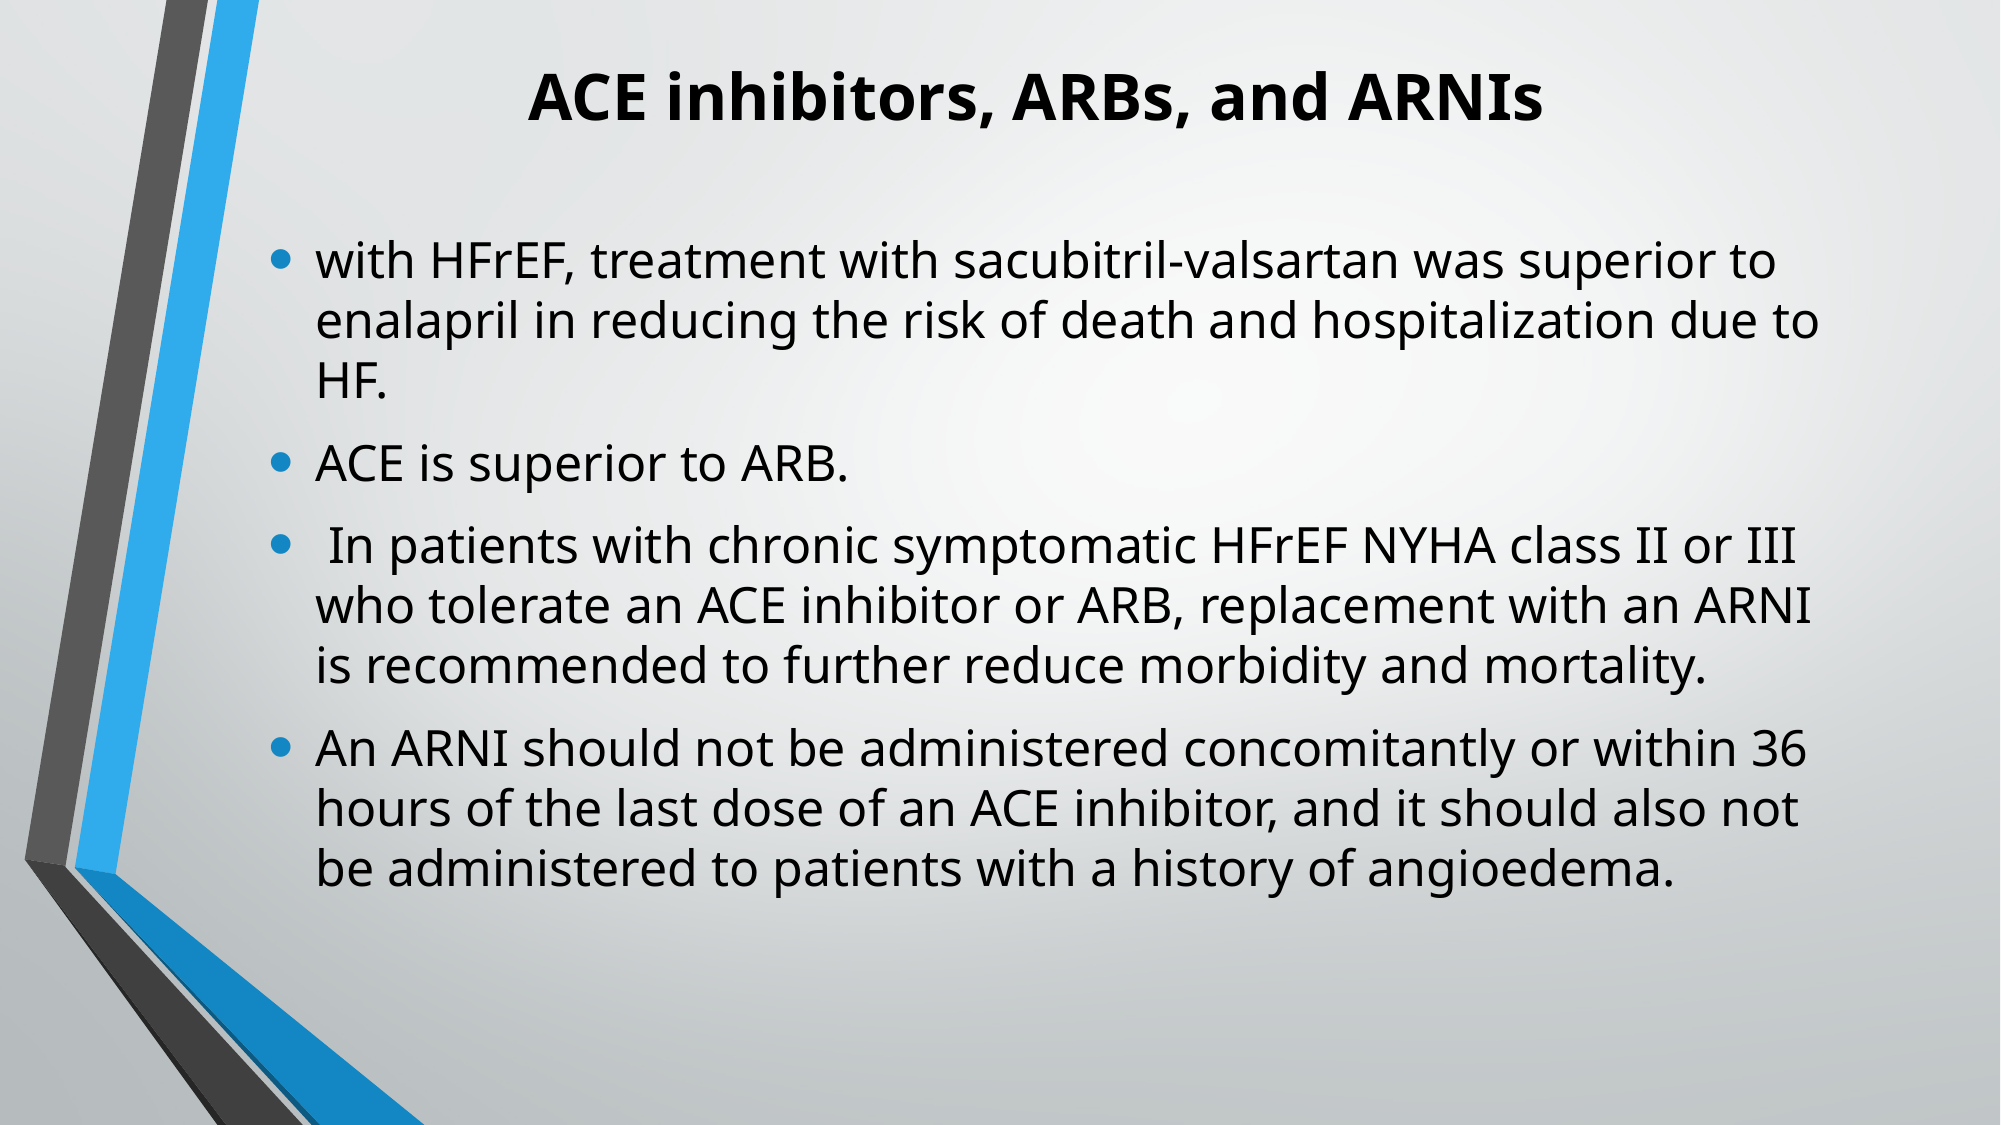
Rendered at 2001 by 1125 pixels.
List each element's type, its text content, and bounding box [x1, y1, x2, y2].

list with HFrEF, treatment with sacubitril-valsartan was superior to enalapril in reducing the risk of death and hospitalization due to HF. ACE is superior to ARB. In patients with chronic symptomatic HFrEF NYHA class II or III who tolerate an ACE inhibitor or ARB, replacement with an ARNI is recommended to further reduce morbidity and mortality. An ARNI should not be administered concomitantly or within 36 hours of the last dose of an ACE inhibitor, and it should also not be administered to patients with a history of angioedema. [253, 260, 1849, 865]
title ACE inhibitors, ARBs, and ARNIs [225, 48, 1849, 218]
